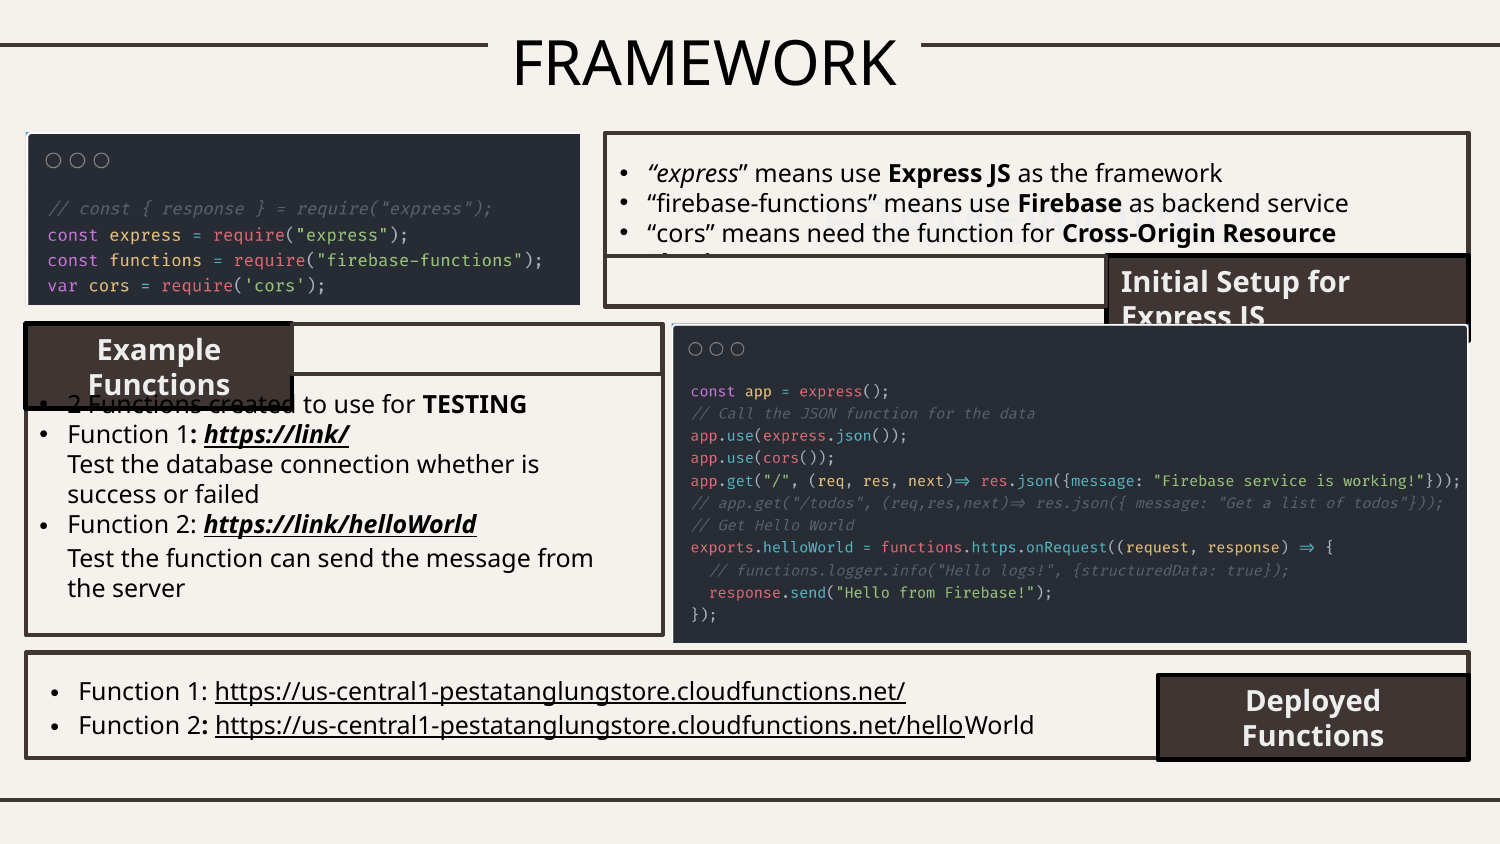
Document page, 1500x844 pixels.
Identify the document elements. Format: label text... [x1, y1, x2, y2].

text_box [24, 376, 665, 637]
picture [671, 323, 1469, 643]
text_box [603, 254, 1108, 308]
text_box Example Functions [25, 323, 293, 381]
text_box 2 Functions created to use for TESTING Function 1: https://link/ Test the database connection whether is success or failed Function 2: https://link/helloWorld Test the function can send the message from the server [24, 381, 640, 610]
picture [25, 132, 581, 305]
text_box Deployed Functions [1157, 675, 1469, 760]
text_box [290, 322, 665, 376]
text_box Initial Setup for Express JS [1106, 255, 1469, 323]
text_box FRAMEWORKG [603, 131, 1471, 309]
title FRAMEWORK [488, 7, 922, 114]
text_box [24, 650, 1471, 760]
text_box Function 1: https://us-central1-pestatanglungstore.cloudfunctions.net/ Function 2: https://us-central1-pestatanglungstore.cloudfunctions.net/helloWorld [35, 668, 1444, 751]
text_box “express” means use Express JS as the framework “firebase-functions” means use Firebase as backend service “cors” means need the function for Cross-Origin Resource Sharing [604, 150, 1444, 285]
